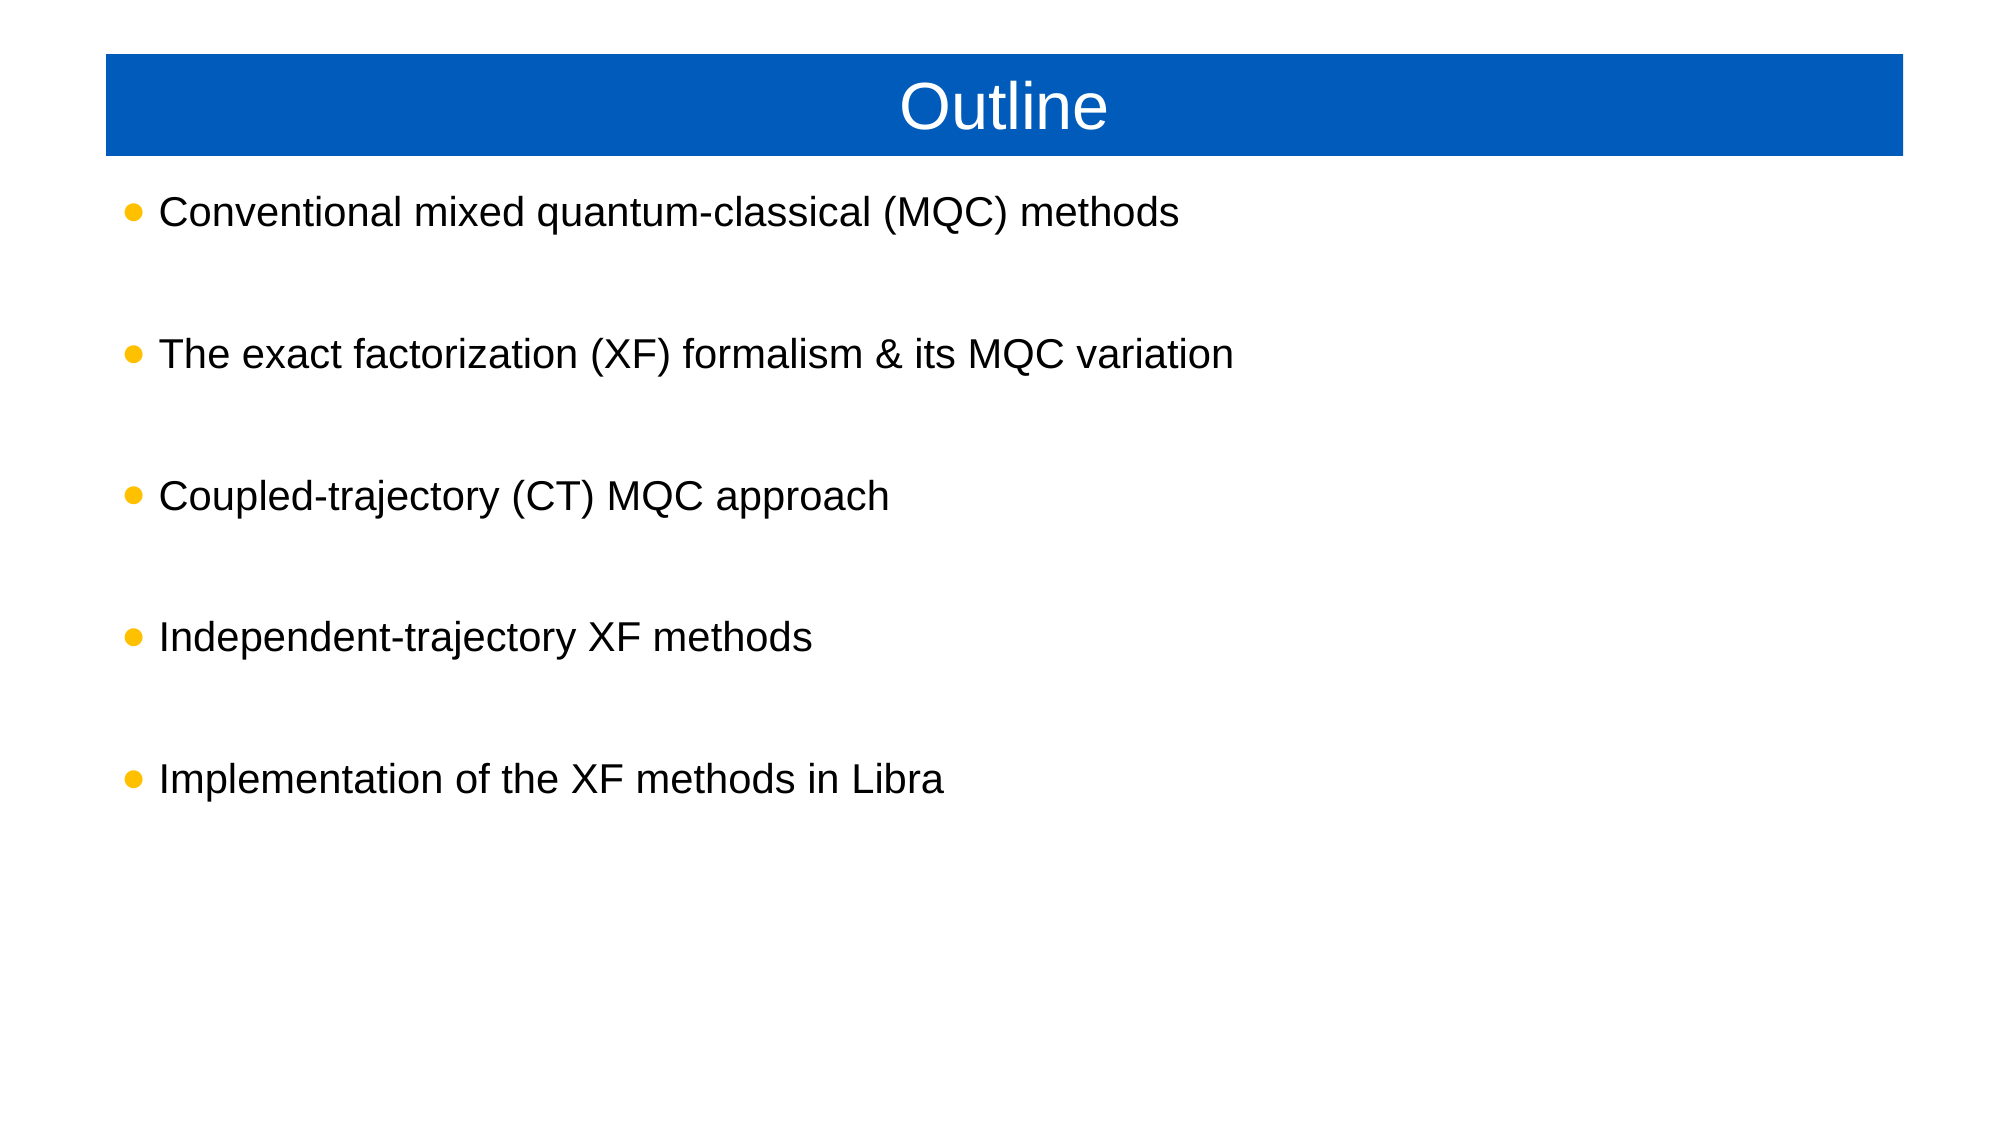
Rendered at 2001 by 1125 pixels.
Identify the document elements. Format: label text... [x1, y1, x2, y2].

title Outline [106, 37, 1904, 177]
list Conventional mixed quantum-classical (MQC) methods The exact factorization (XF) formalism & its MQC variation Coupled-trajectory (CT) MQC approach Independent-trajectory XF methods Implementation of the XF methods in Libra [106, 177, 1904, 1083]
